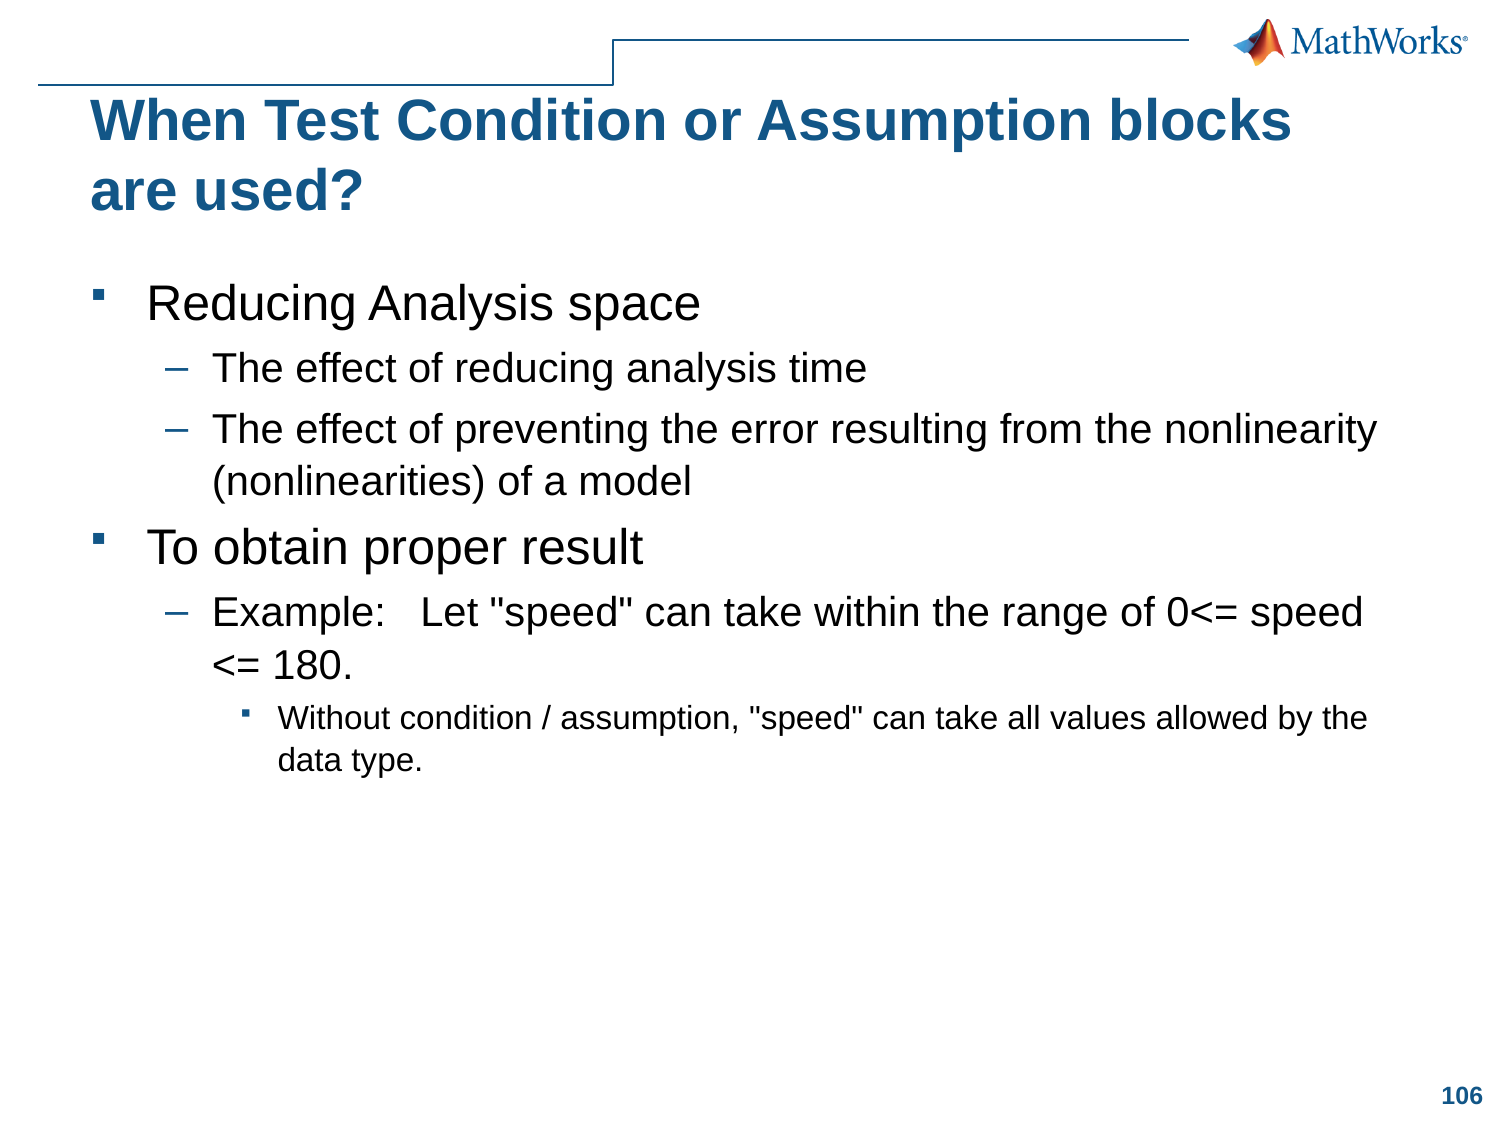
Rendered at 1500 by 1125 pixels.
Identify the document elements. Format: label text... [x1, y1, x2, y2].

title When Test Condition or Assumption blocks are used? [75, 75, 1400, 238]
picture [1226, 7, 1483, 78]
list Reducing Analysis space The effect of reducing analysis time The effect of preventing the error resulting from the nonlinearity (nonlinearities) of a model To obtain proper result Example: Let "speed" can take within the range of 0<= speed <= 180. Without condition / assumption, "speed" can take all values allowed by the data type. [75, 262, 1400, 1025]
